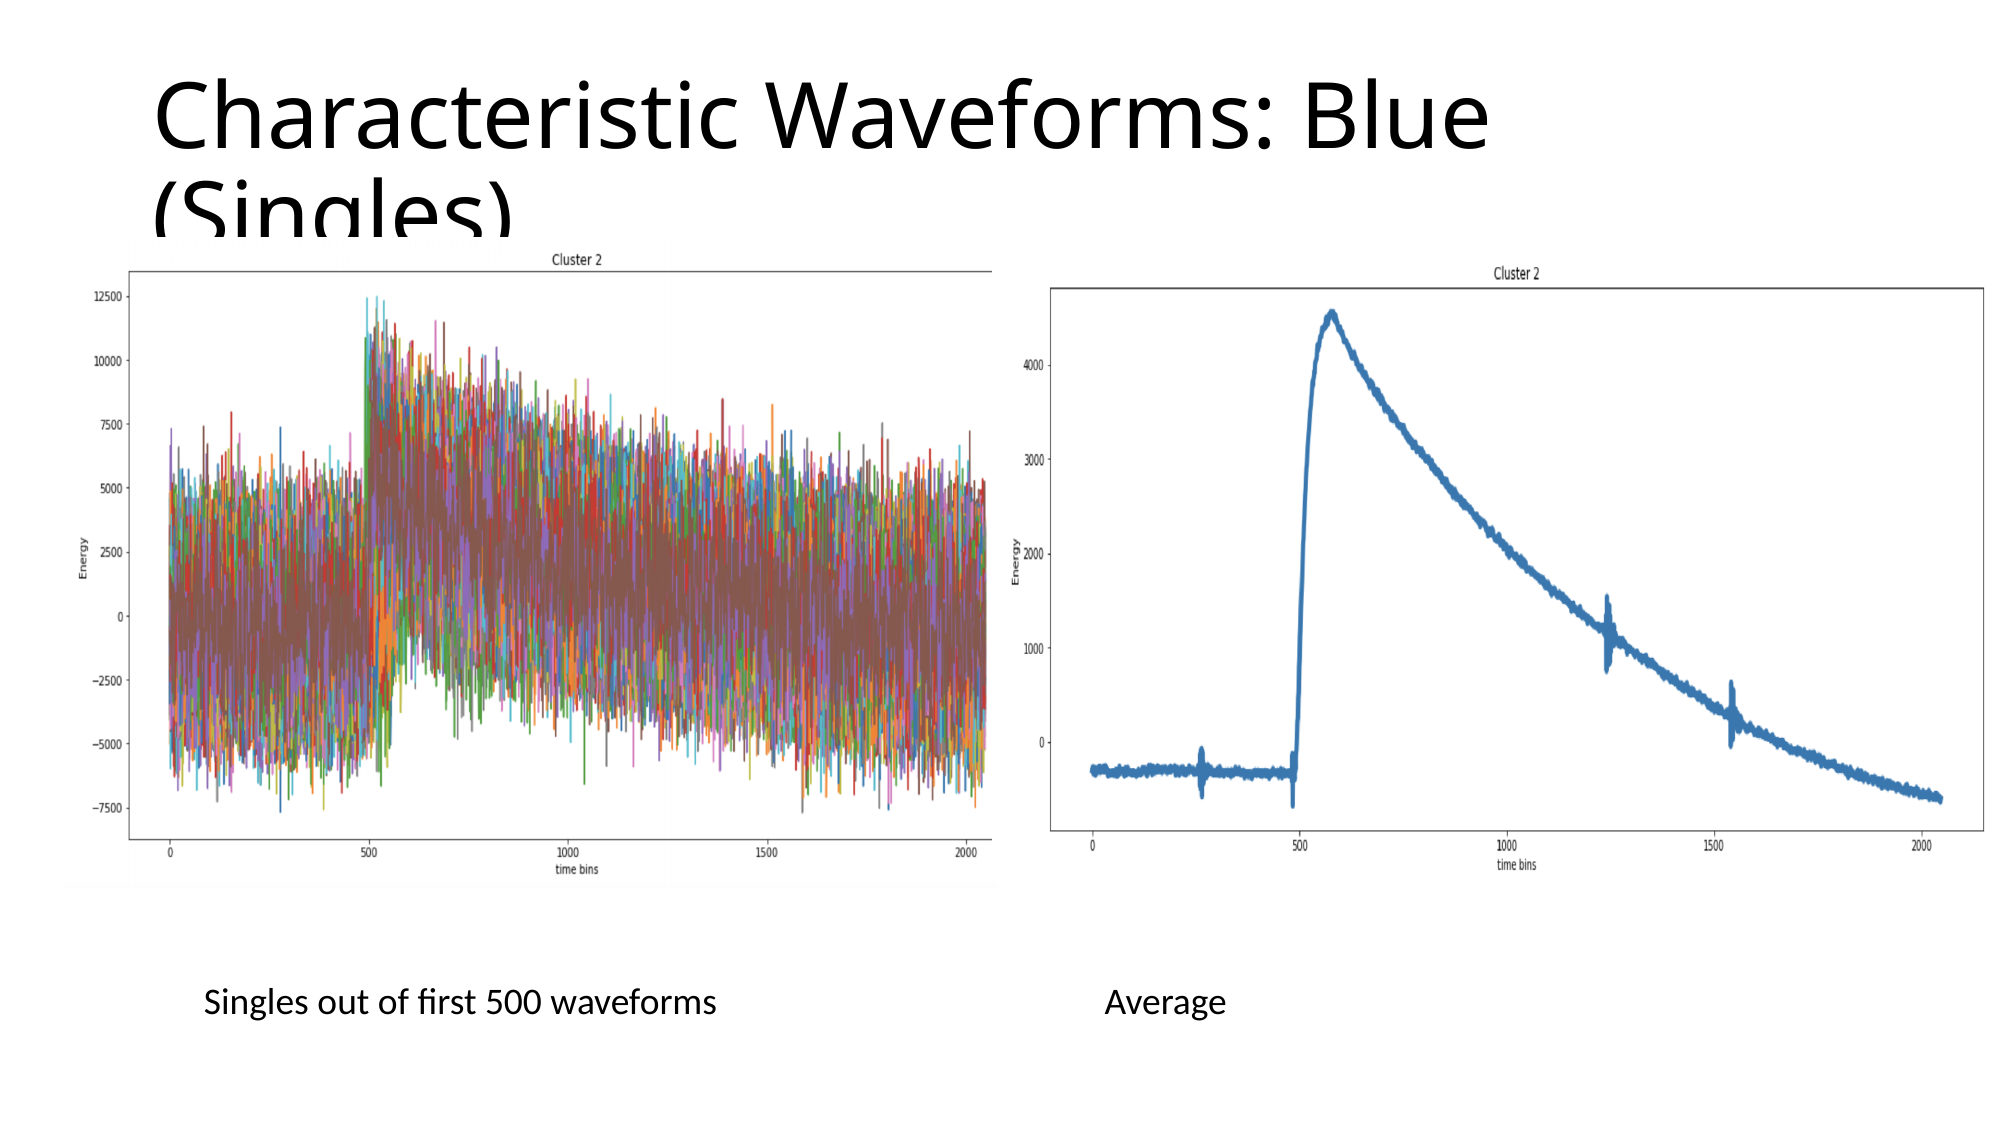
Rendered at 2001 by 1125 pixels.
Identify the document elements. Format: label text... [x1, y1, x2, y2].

title Characteristic Waveforms: Blue (Singles) [137, 59, 1863, 237]
picture [62, 237, 2000, 888]
text_box Average [1089, 969, 1775, 1030]
text_box Singles out of first 500 waveforms [189, 969, 874, 1030]
